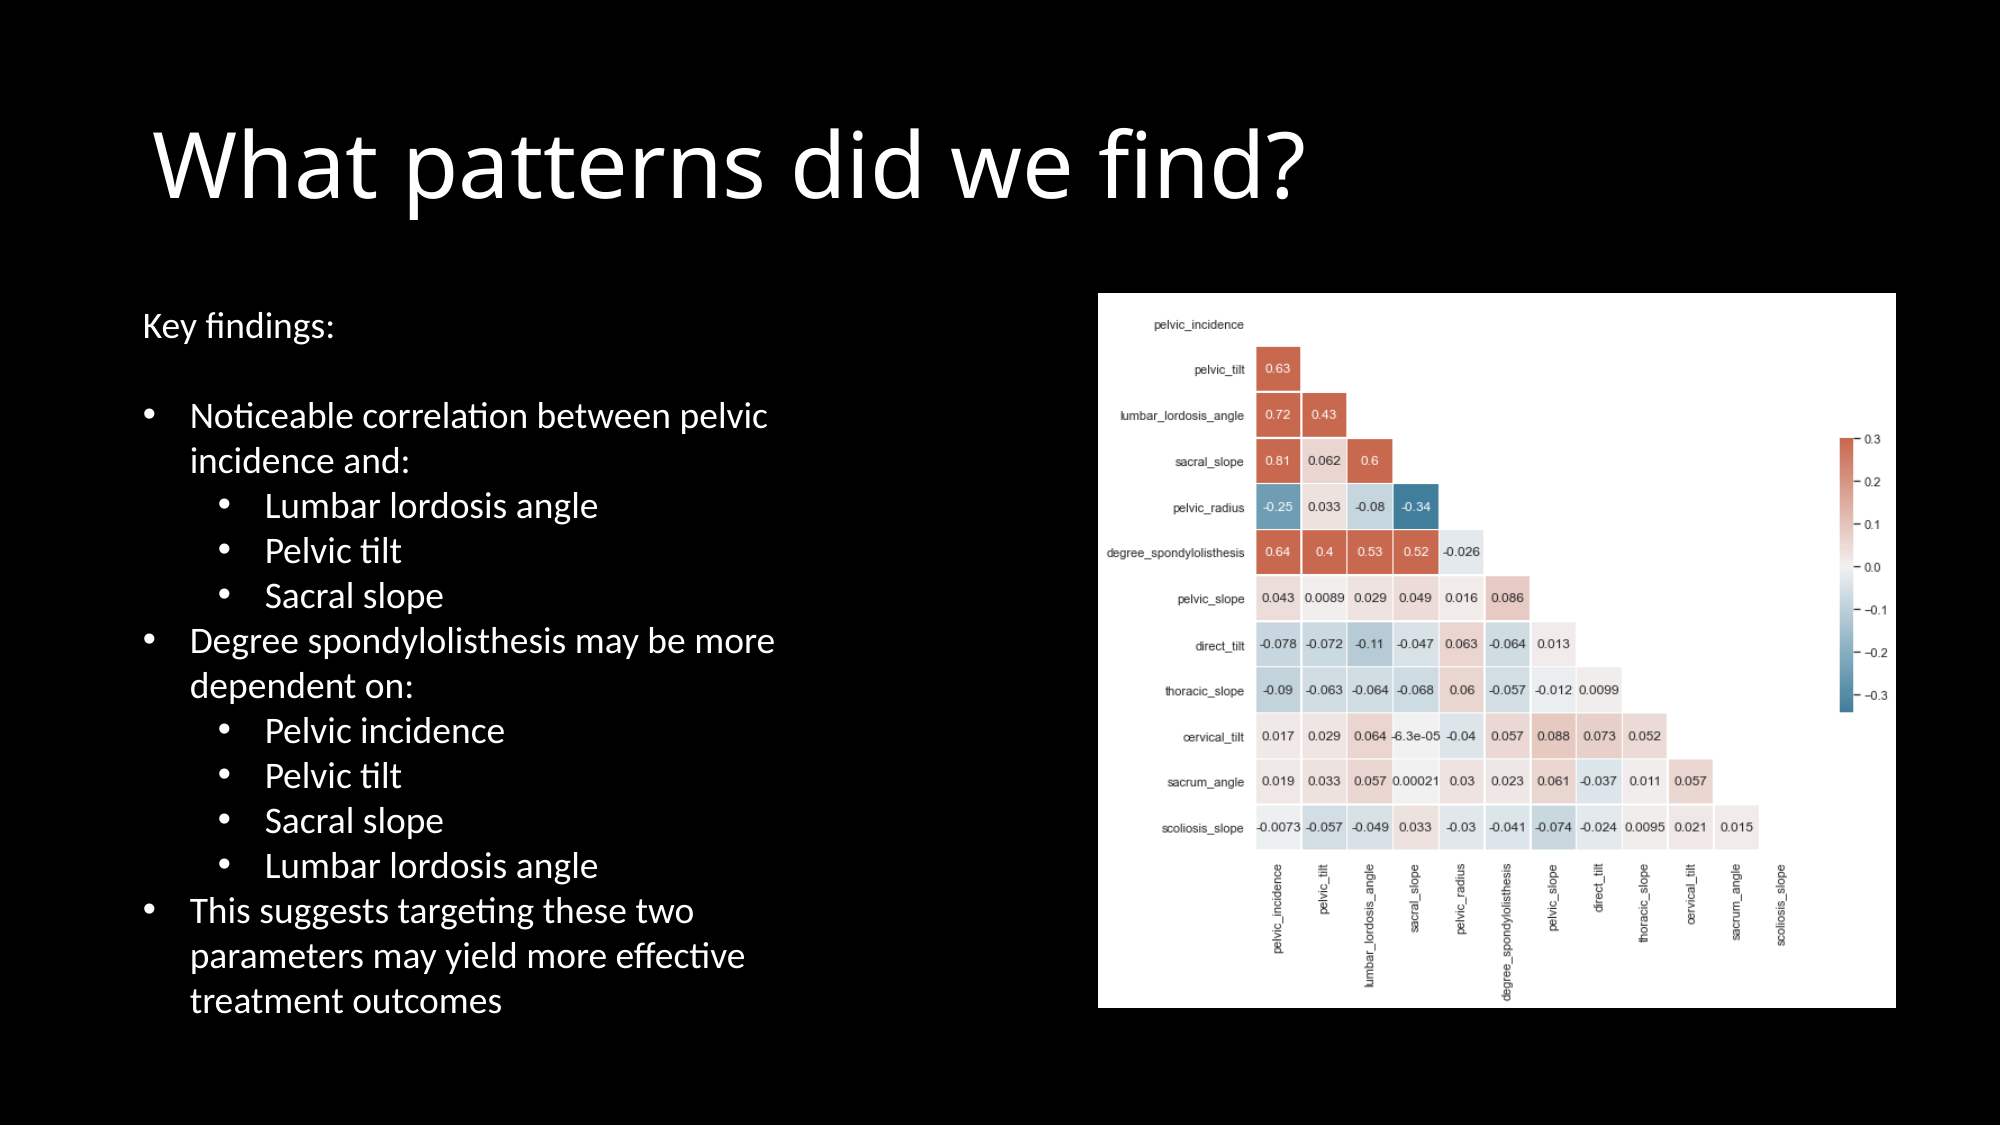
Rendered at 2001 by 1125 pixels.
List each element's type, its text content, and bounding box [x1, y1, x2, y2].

title What patterns did we find? [137, 59, 1863, 278]
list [1098, 293, 1896, 1008]
text_box Key findings: Noticeable correlation between pelvic incidence and: Lumbar lordosis angle Pelvic tilt Sacral slope Degree spondylolisthesis may be more dependent on: Pelvic incidence Pelvic tilt Sacral slope Lumbar lordosis angle This suggests targeting these two parameters may yield more effective treatment outcomes [128, 293, 840, 1074]
